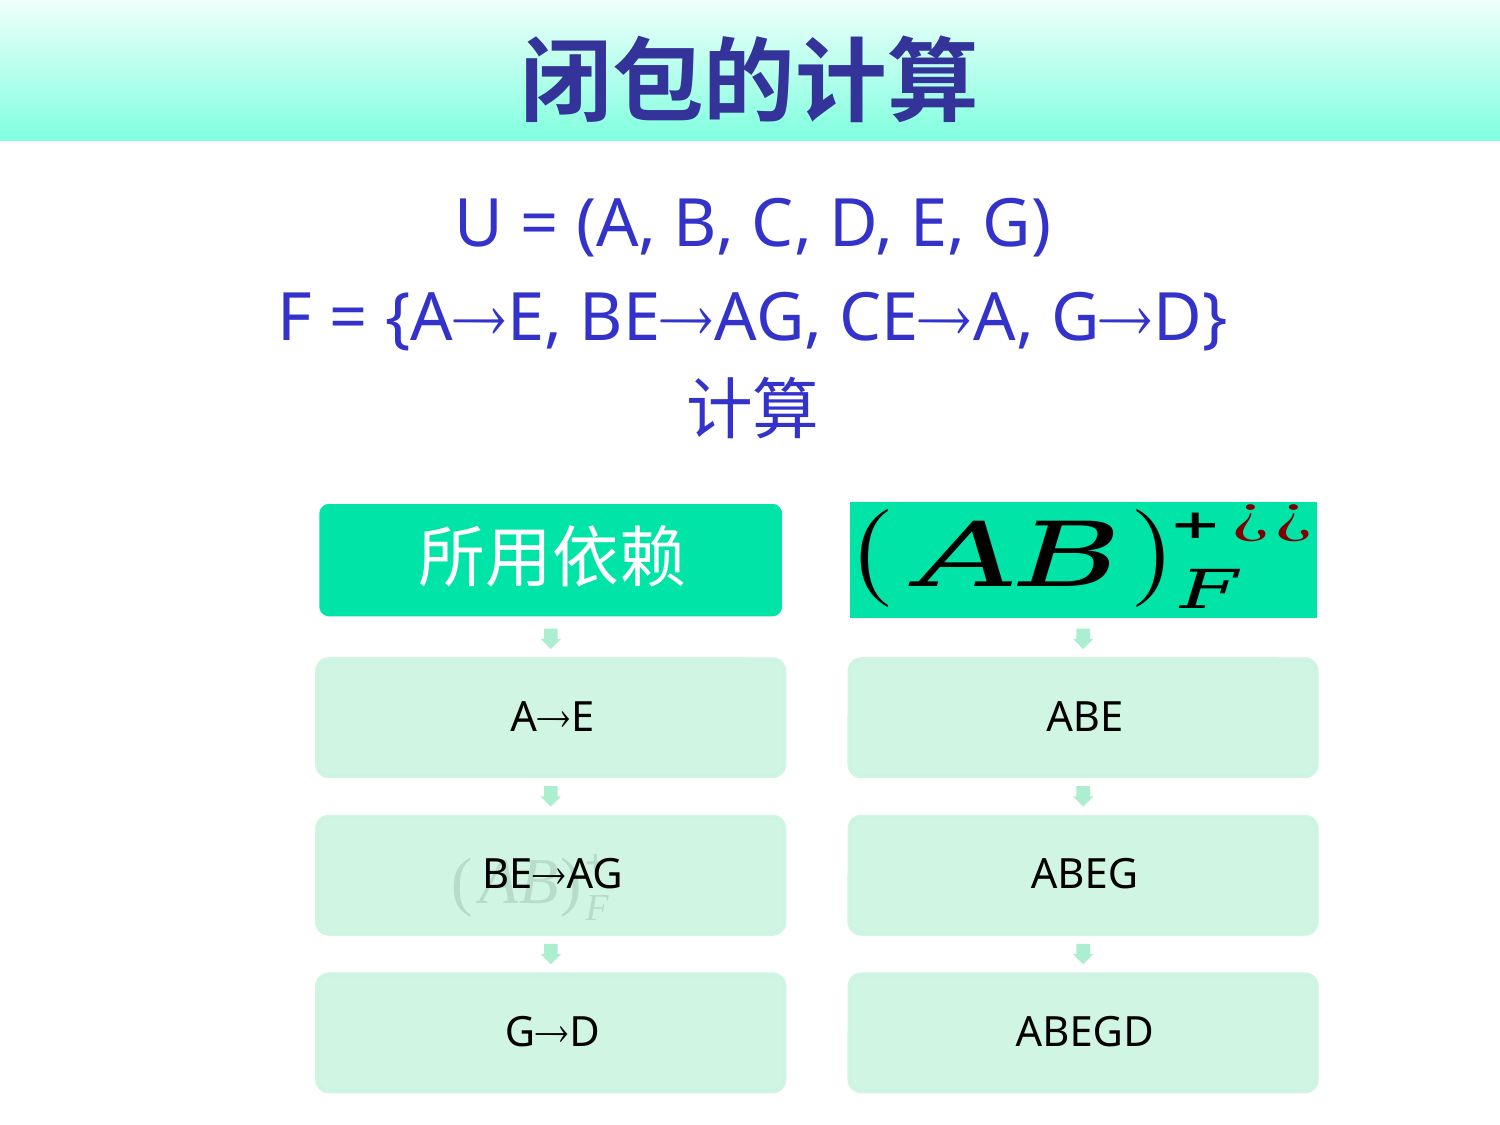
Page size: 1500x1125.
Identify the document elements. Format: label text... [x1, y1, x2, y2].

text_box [442, 832, 626, 932]
title 闭包的计算 [0, 0, 1500, 141]
